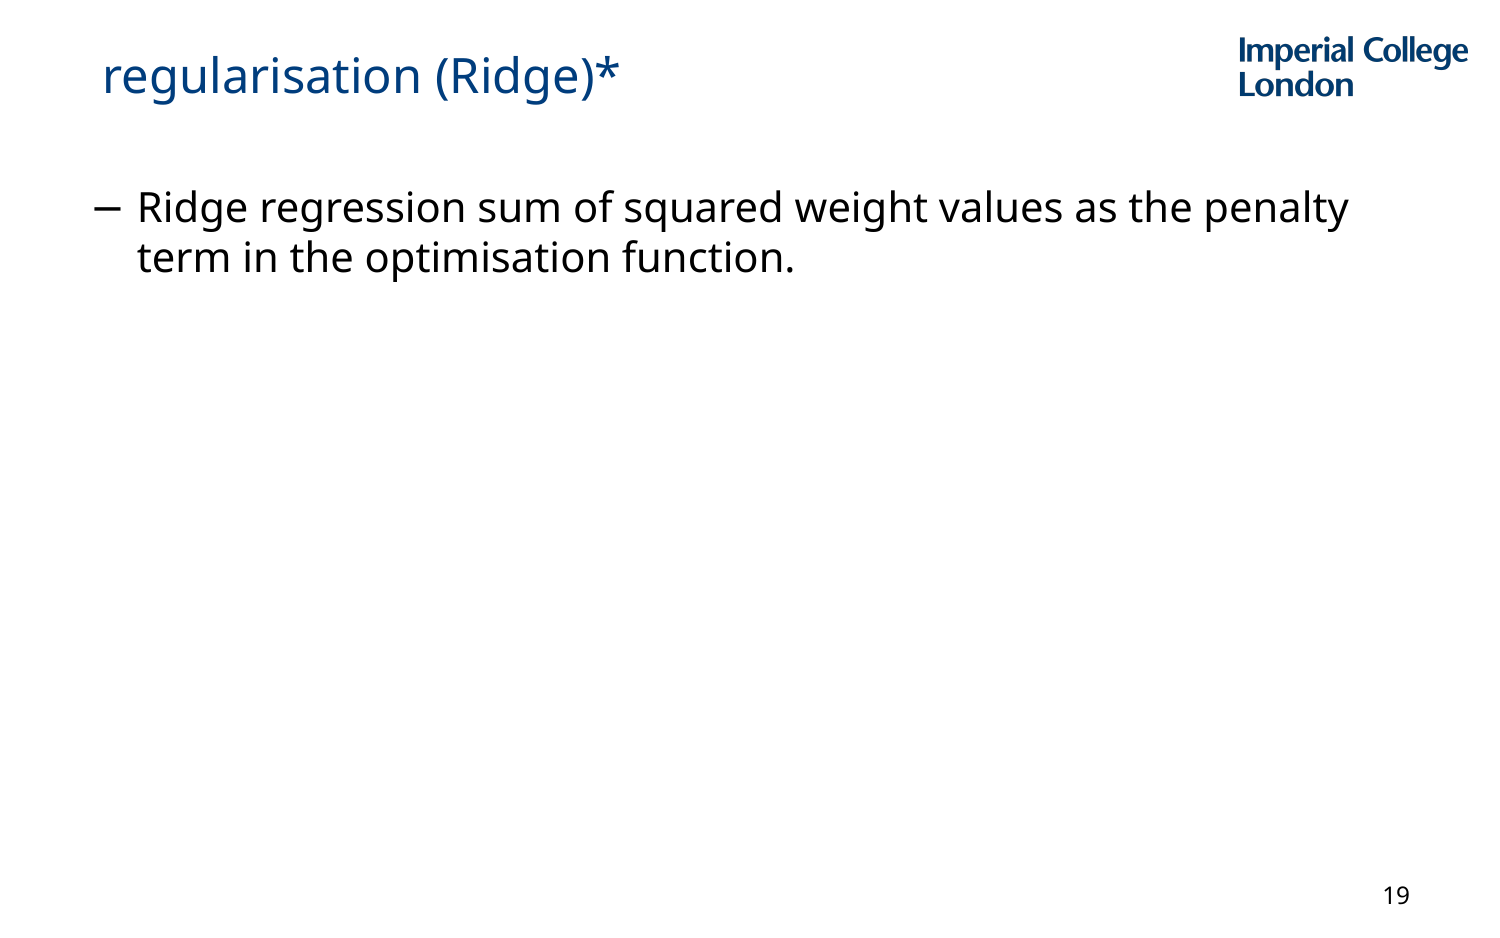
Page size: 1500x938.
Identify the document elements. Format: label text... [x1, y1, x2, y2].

slide_number 19 [1074, 872, 1426, 920]
picture [1222, 18, 1486, 114]
